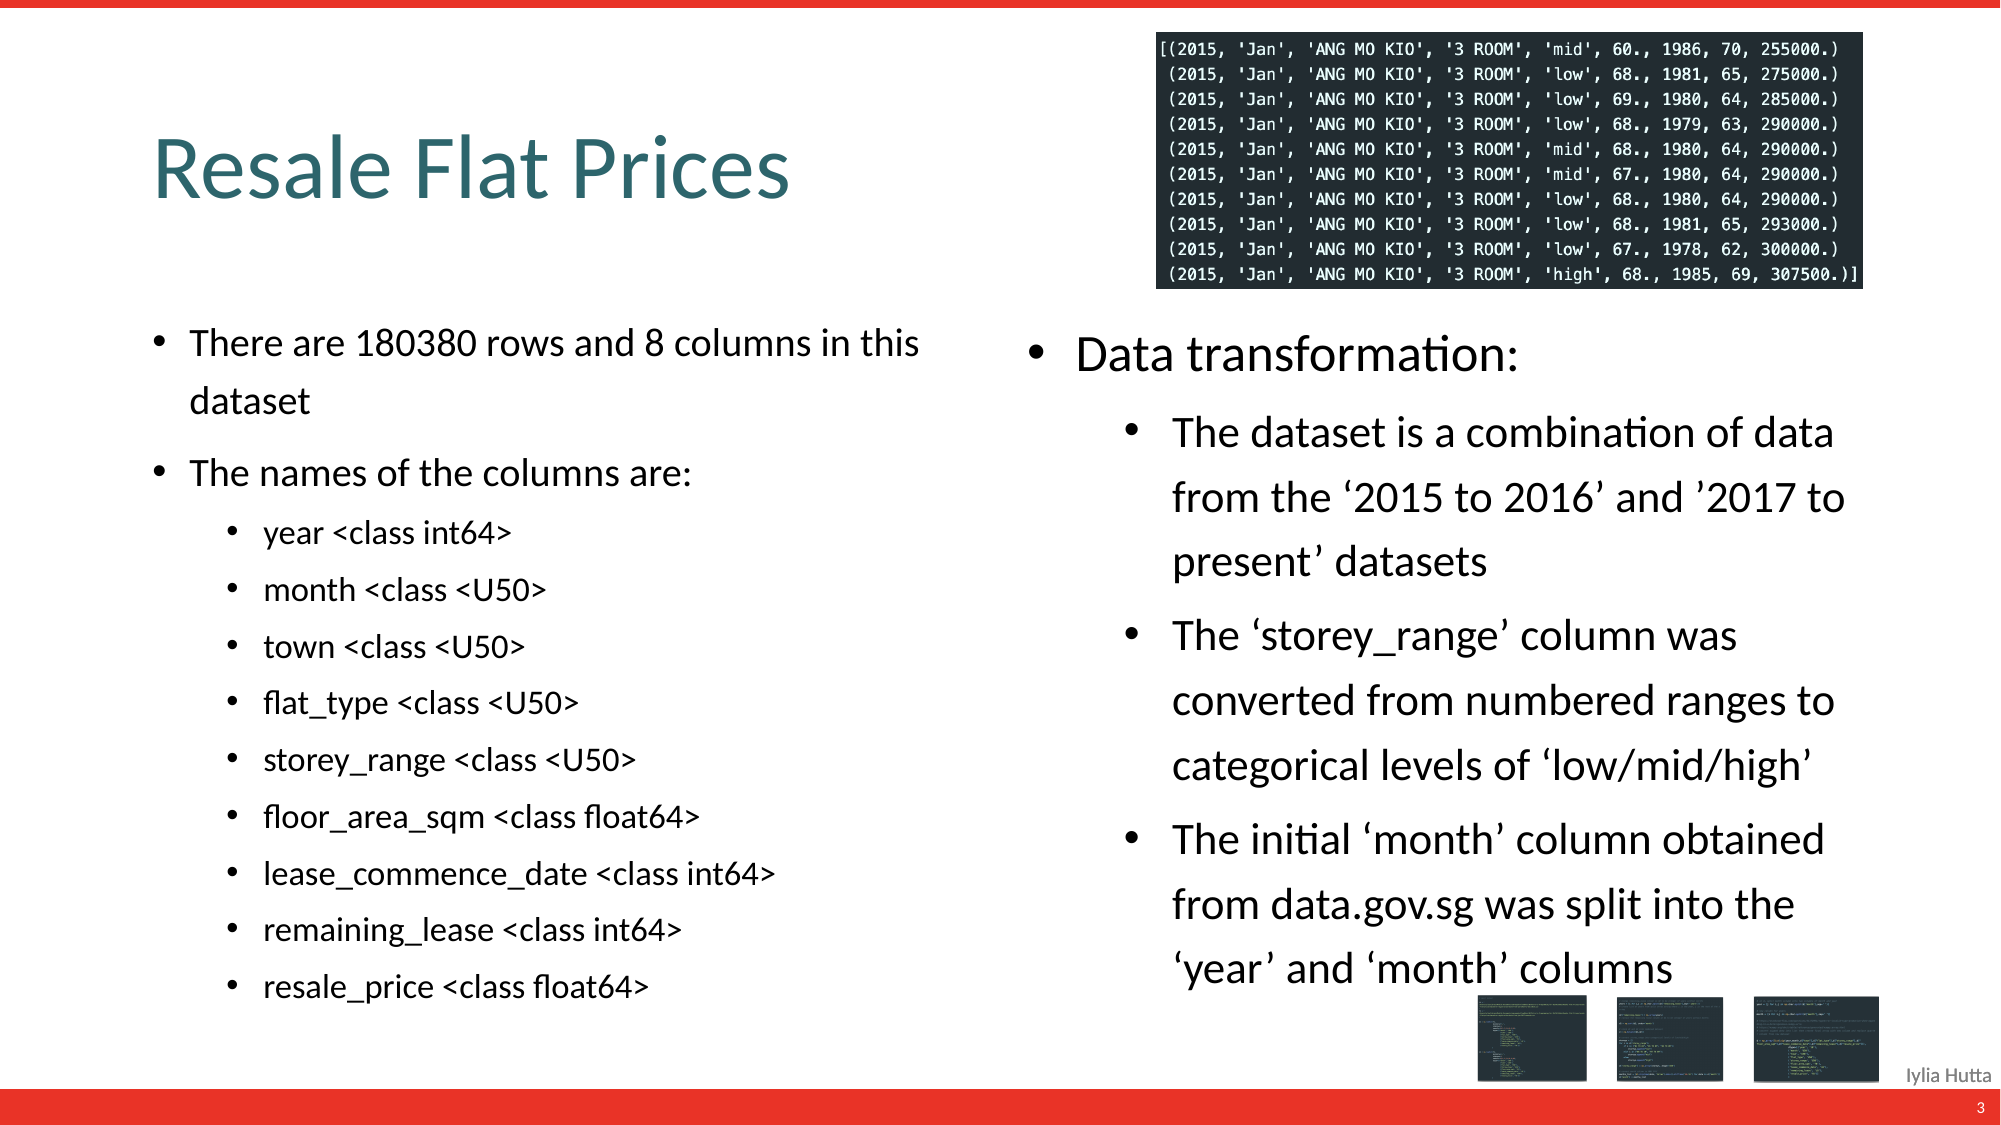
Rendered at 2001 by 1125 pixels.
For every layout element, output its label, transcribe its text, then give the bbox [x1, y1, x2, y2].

list There are 180380 rows and 8 columns in this dataset The names of the columns are: year <class int64> month <class <U50> town <class <U50> flat_type <class <U50> storey_range <class <U50> floor_area_sqm <class float64> lease_commence_date <class int64> remaining_lease <class int64> resale_price <class float64> [137, 299, 988, 1014]
title Resale Flat Prices [137, 59, 1155, 278]
picture [1477, 995, 1587, 1082]
list Data transformation: The dataset is a combination of data from the ‘2015 to 2016’ and ’2017 to present’ datasets The ‘storey_range’ column was converted from numbered ranges to categorical levels of ‘low/mid/high’ The initial ‘month’ column obtained from data.gov.sg was split into the ‘year’ and ‘month’ columns [1012, 299, 1863, 1014]
picture [1616, 996, 1724, 1082]
picture [1753, 996, 1879, 1083]
picture [1155, 32, 1863, 289]
slide_number 3 [1616, 1089, 2000, 1125]
